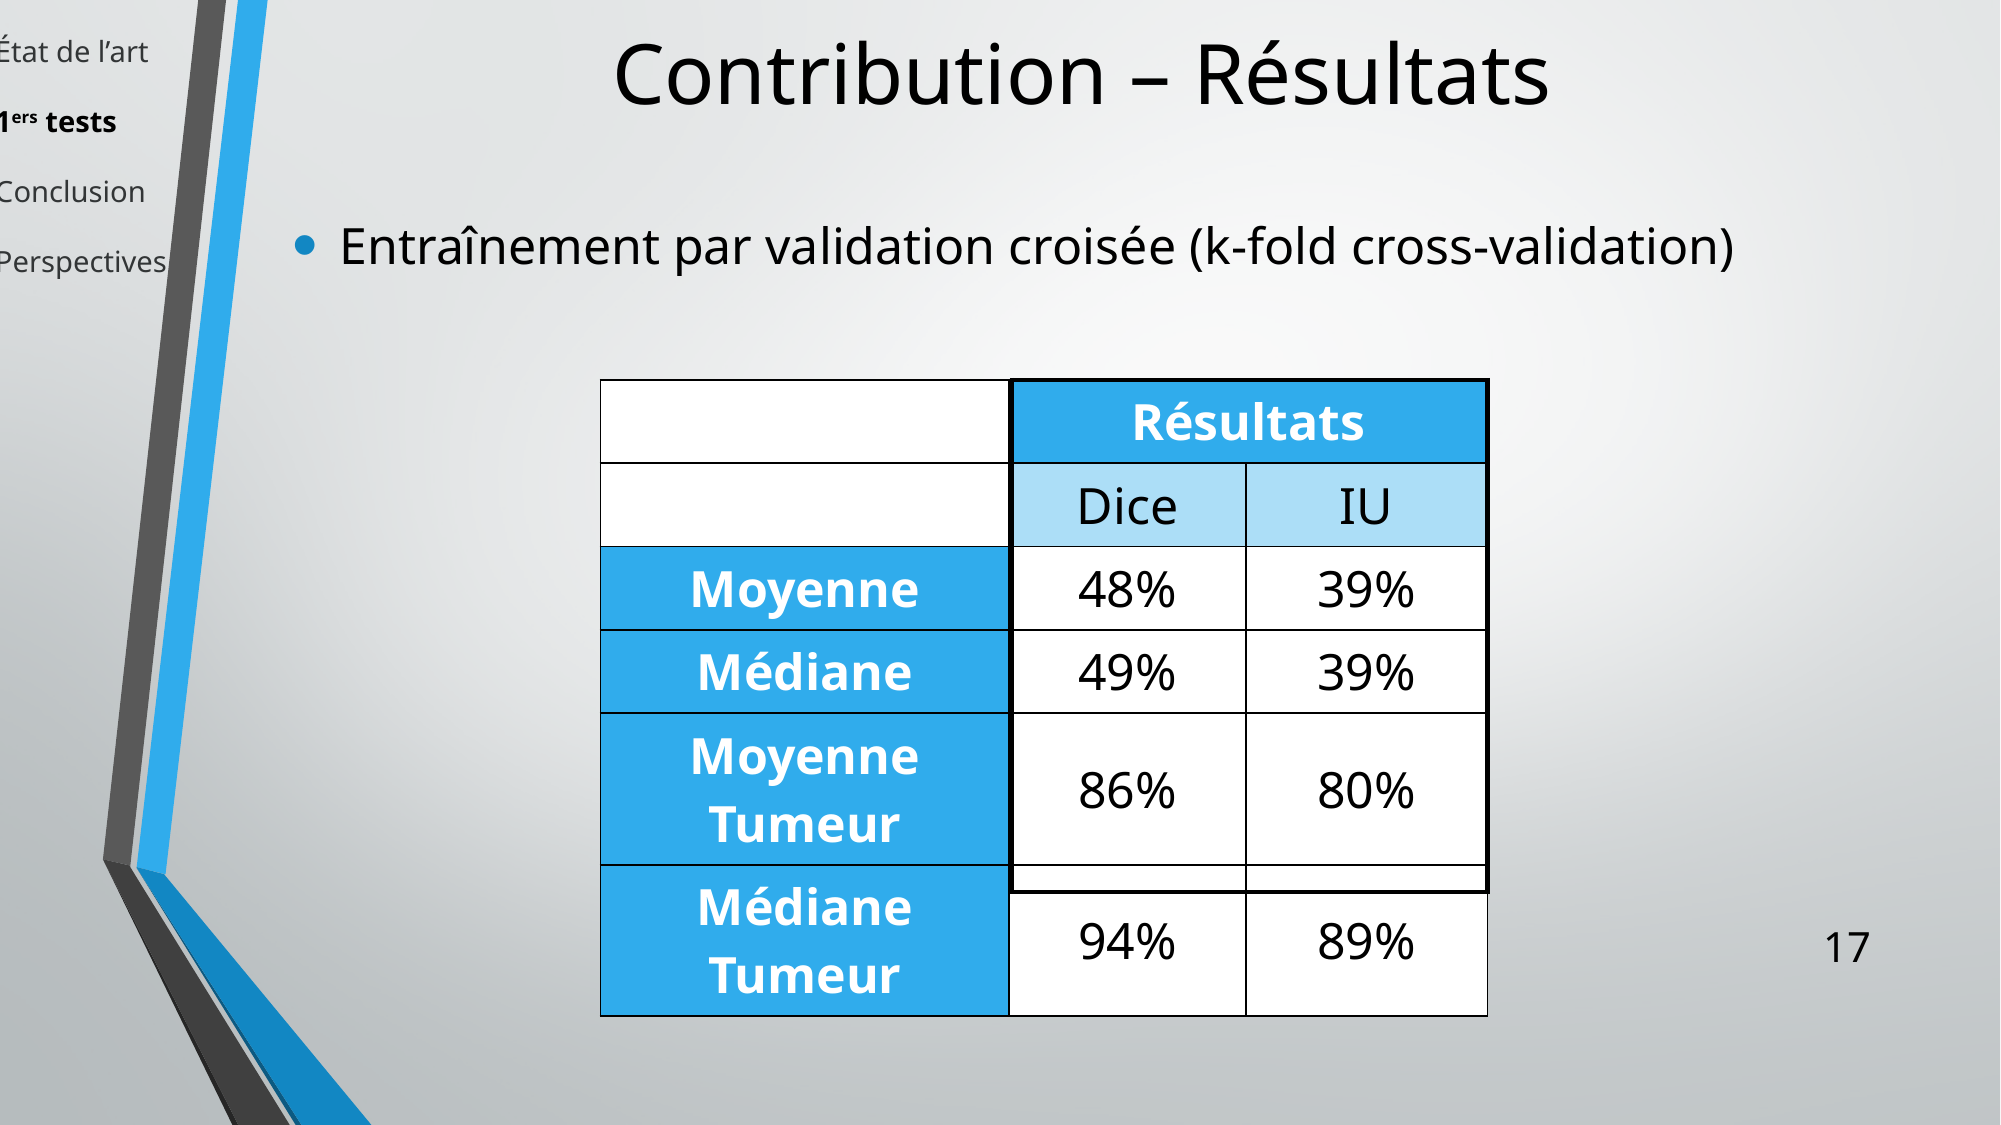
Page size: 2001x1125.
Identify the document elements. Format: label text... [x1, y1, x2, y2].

table_cell [601, 464, 1008, 546]
table_header [1014, 382, 1485, 890]
table_cell 94% [1010, 894, 1245, 1015]
text_box État de l’art 1ers tests Conclusion Perspectives [0, 0, 182, 286]
slide_number 17 [1796, 918, 1887, 979]
title Contribution – Résultats [243, 0, 1922, 143]
table_cell Moyenne Tumeur [601, 714, 1008, 864]
table_cell Médiane Tumeur [601, 866, 1008, 1015]
table_cell Moyenne [601, 547, 1008, 629]
table_header [601, 381, 1008, 462]
table_cell 89% [1247, 894, 1487, 1015]
table_cell Médiane [601, 631, 1008, 712]
list Entraînement par validation croisée (k-fold cross-validation) [277, 92, 1922, 396]
